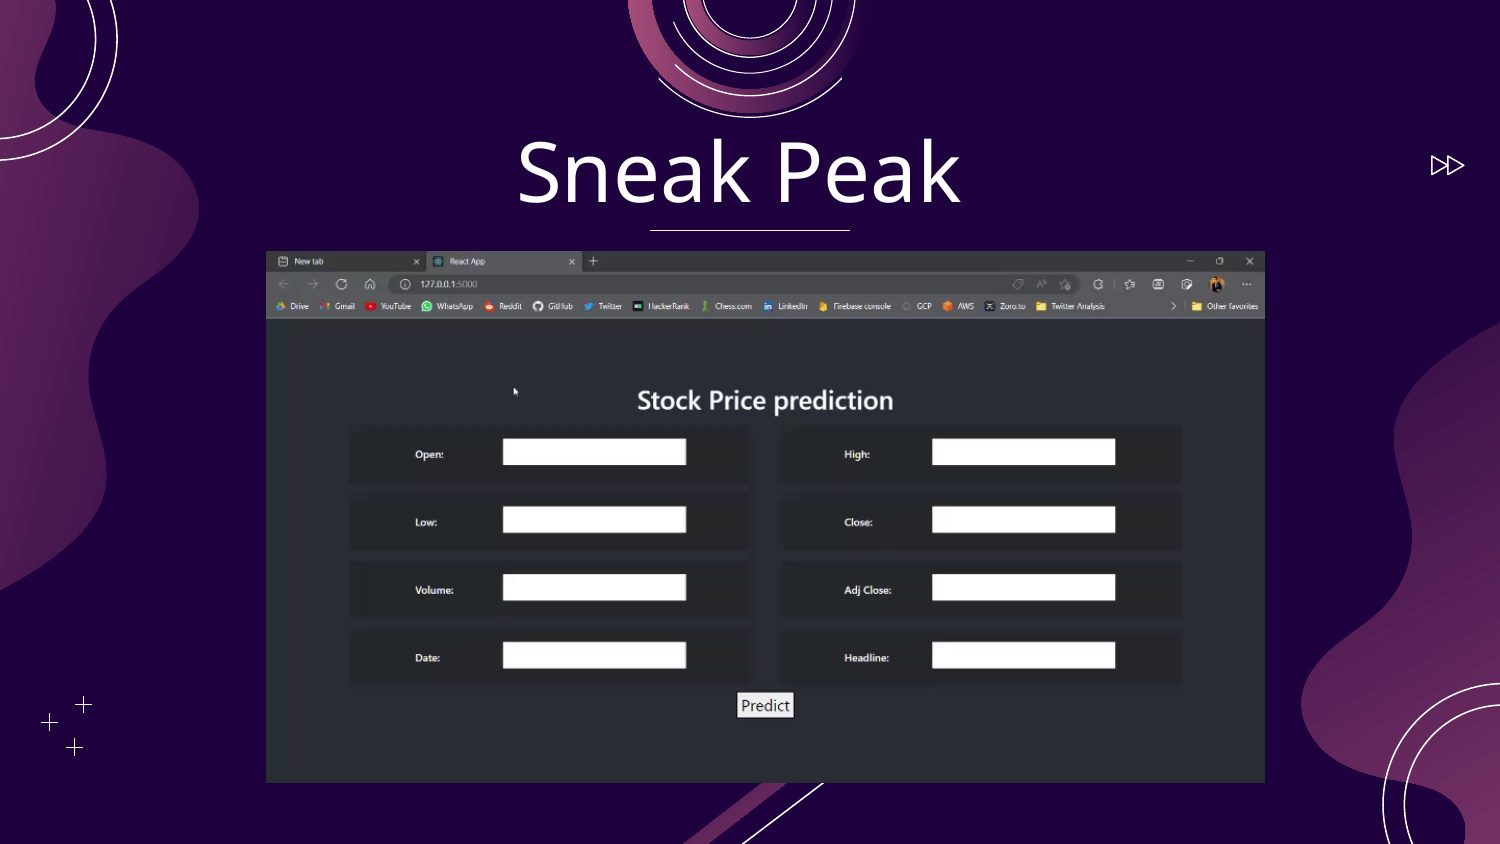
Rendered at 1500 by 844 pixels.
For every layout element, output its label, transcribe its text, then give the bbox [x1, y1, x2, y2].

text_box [265, 250, 1266, 784]
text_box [627, 0, 873, 119]
title Sneak Peak [257, 103, 1243, 243]
